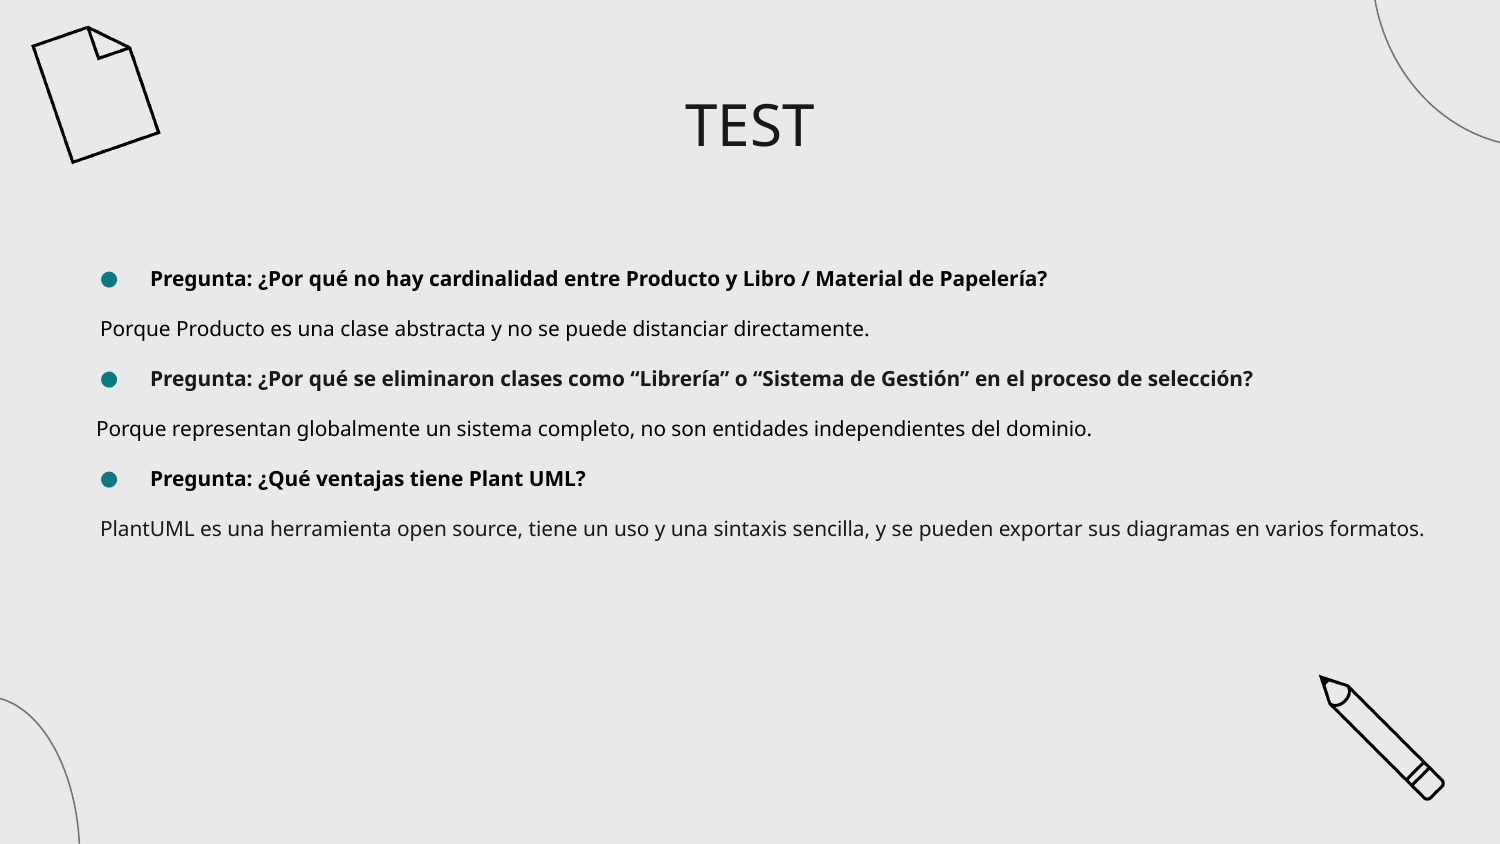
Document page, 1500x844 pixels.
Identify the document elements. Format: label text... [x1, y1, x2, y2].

list Pregunta: ¿Por qué no hay cardinalidad entre Producto y Libro / Material de Papelería? Porque Producto es una clase abstracta y no se puede distanciar directamente. Pregunta: ¿Por qué se eliminaron clases como “Librería” o “Sistema de Gestión” en el proceso de selección? Porque representan globalmente un sistema completo, no son entidades independientes del dominio. Pregunta: ¿Qué ventajas tiene Plant UML? PlantUML es una herramienta open source, tiene un uso y una sintaxis sencilla, y se pueden exportar sus diagramas en varios formatos. [60, 250, 1457, 592]
picture [1, 0, 191, 185]
picture [1305, 662, 1457, 813]
title TEST [174, 88, 1382, 167]
